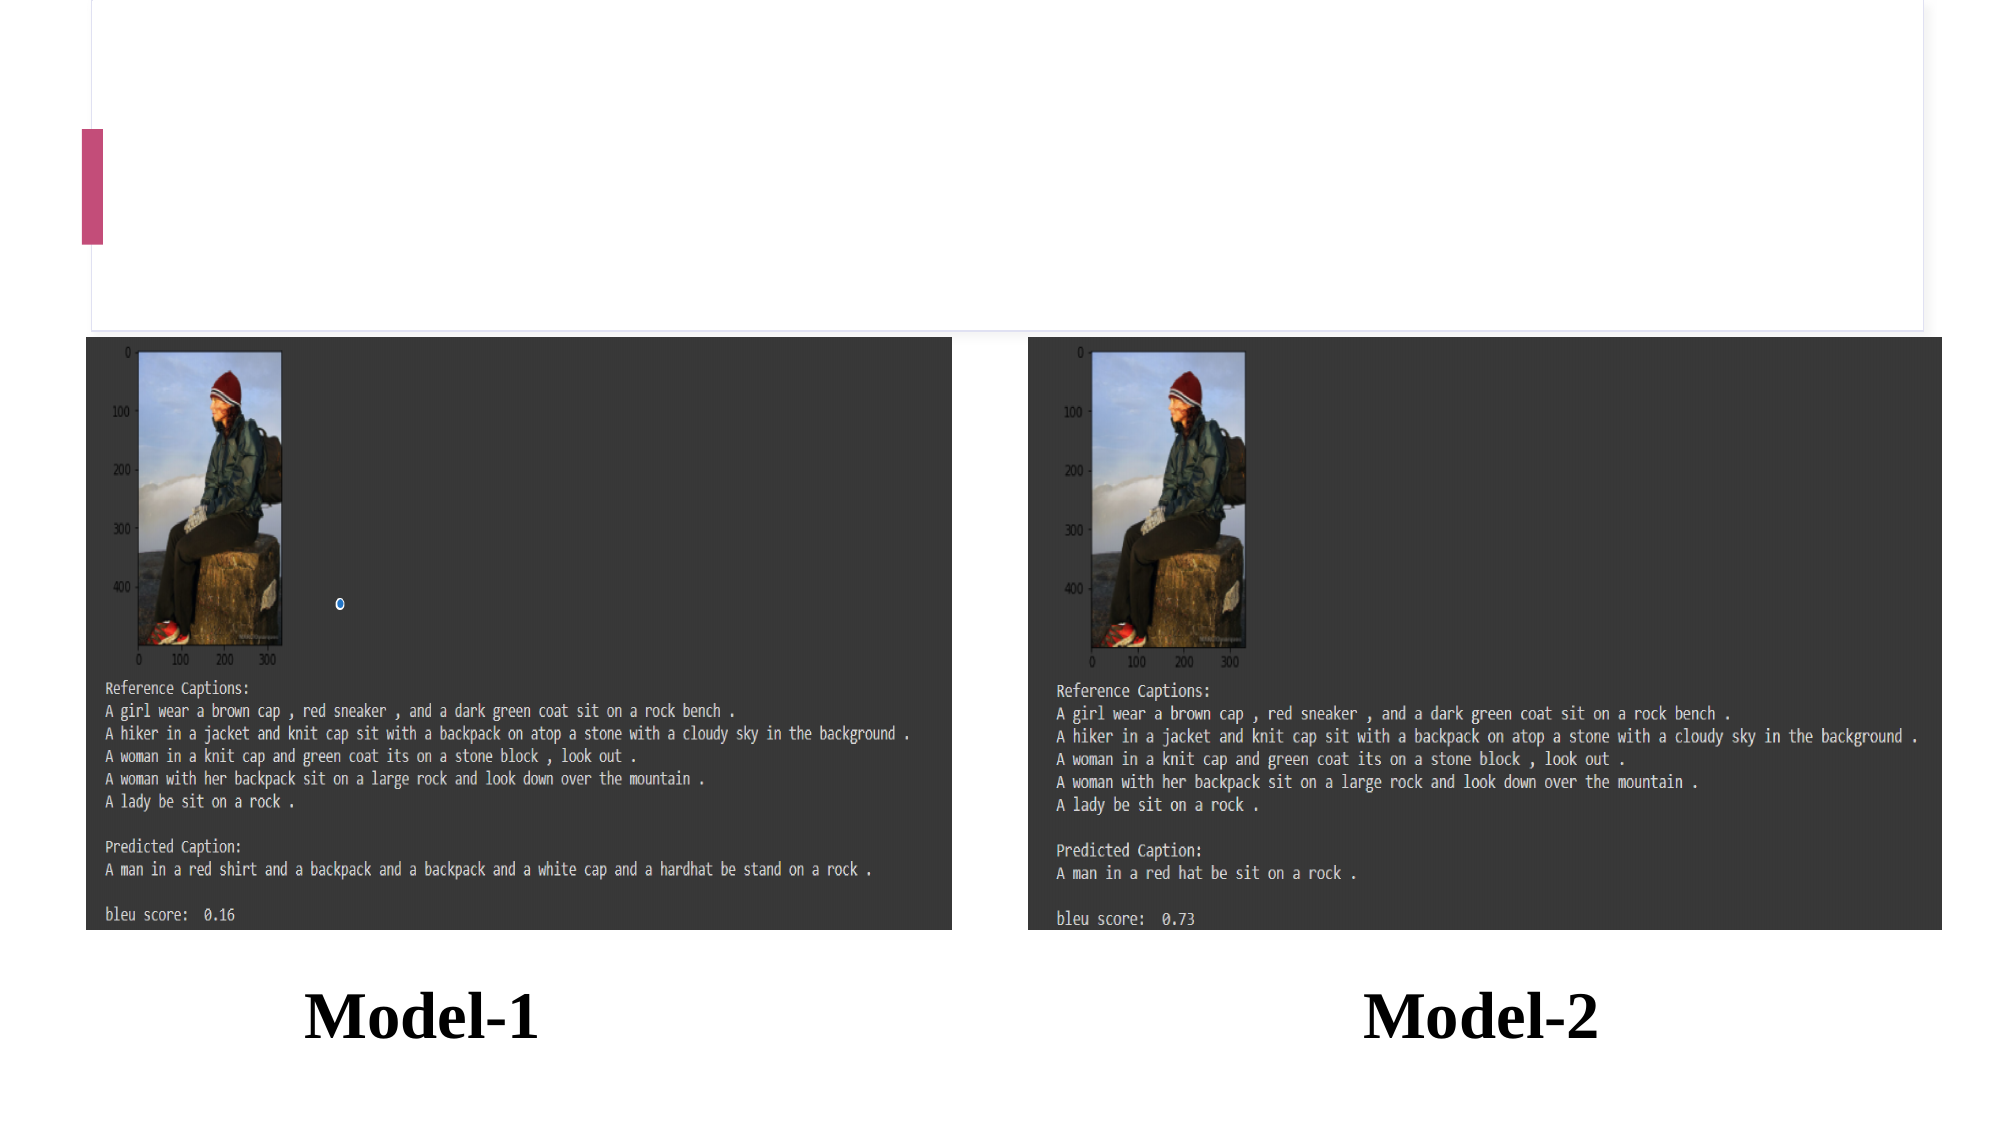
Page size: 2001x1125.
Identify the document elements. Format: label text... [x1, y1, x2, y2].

picture [1028, 337, 1942, 930]
text_box Model-2 [1348, 964, 1799, 1059]
text_box Model-1 [289, 964, 740, 1059]
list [86, 337, 952, 930]
